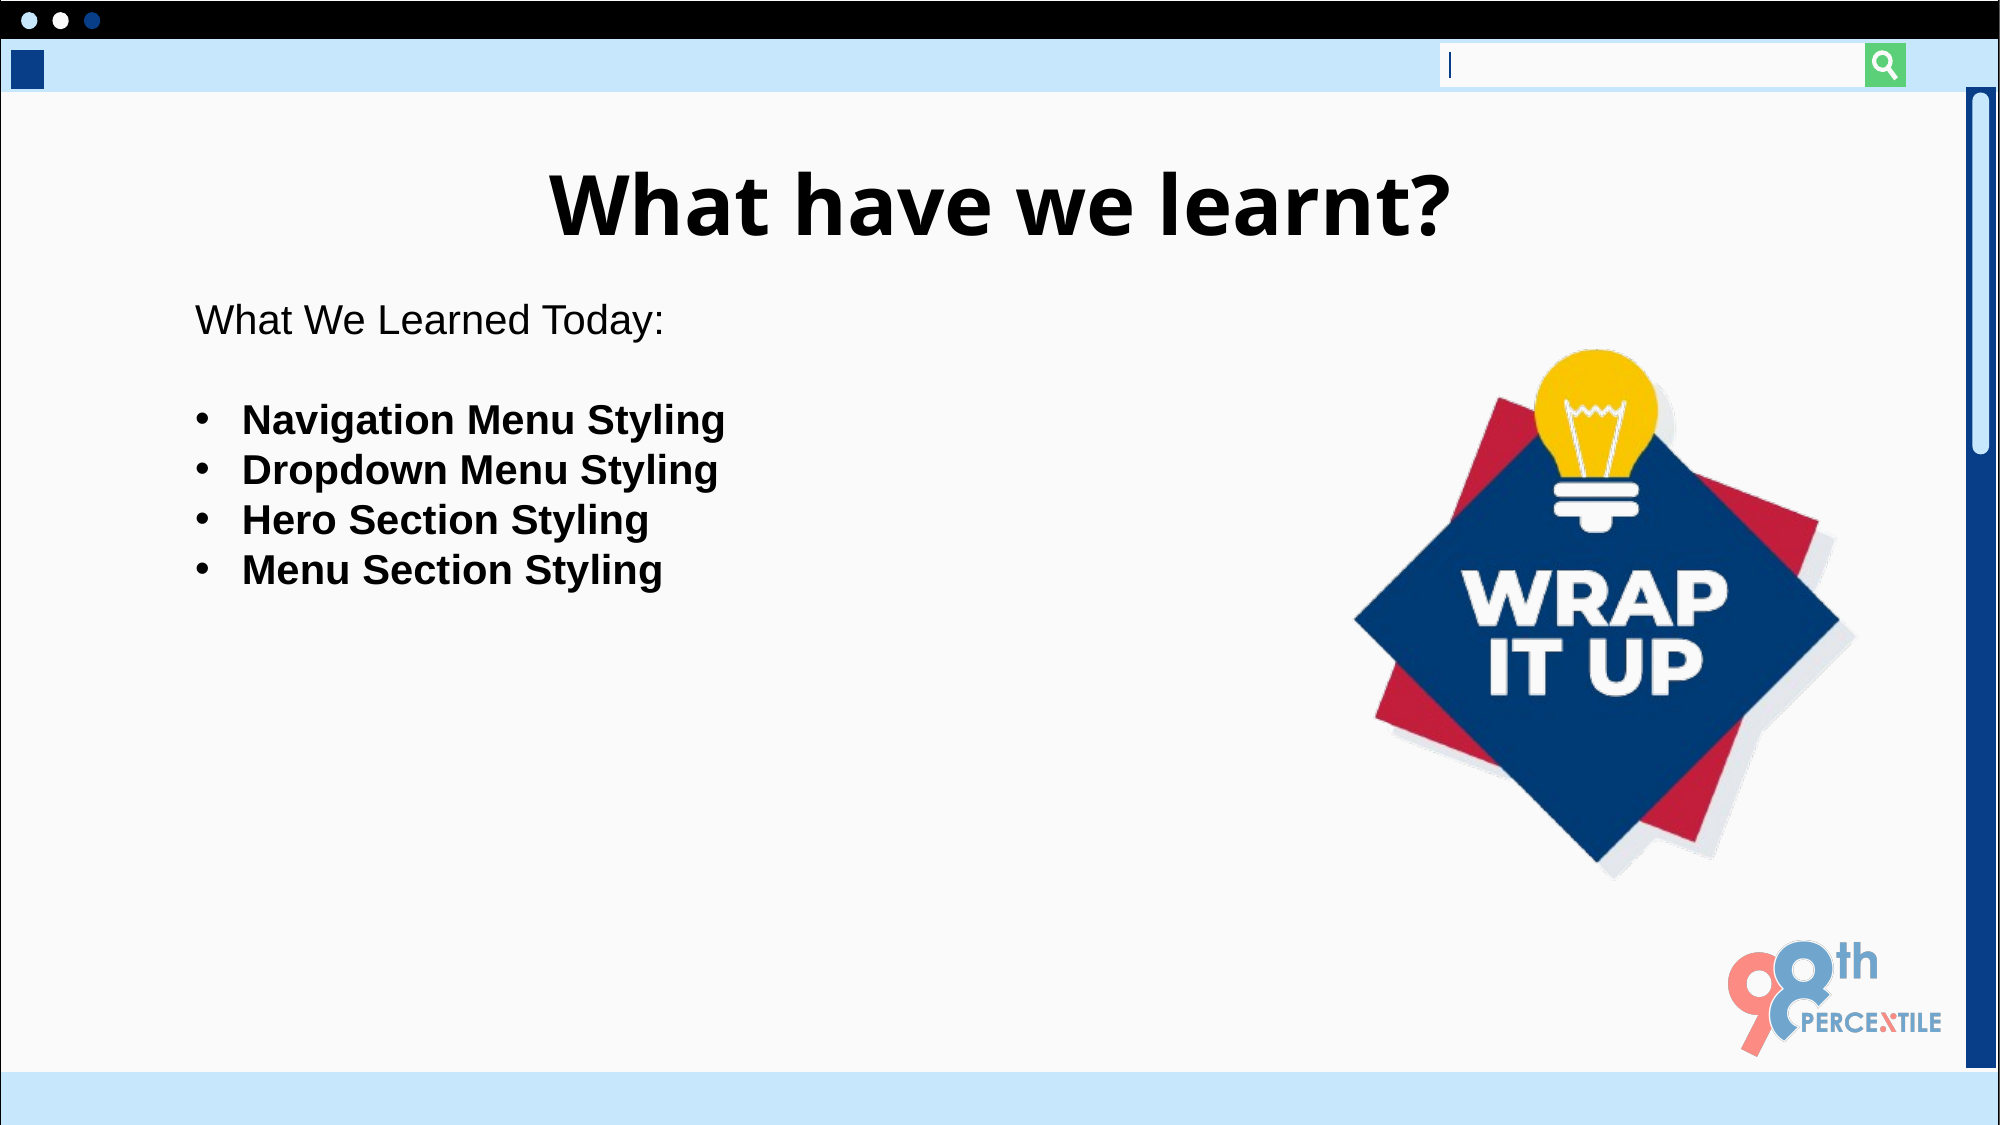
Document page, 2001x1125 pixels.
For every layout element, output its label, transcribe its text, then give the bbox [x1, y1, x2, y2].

text_box What have we learnt? [112, 90, 1889, 334]
picture [1724, 938, 1944, 1061]
text_box What We Learned Today: Navigation Menu Styling Dropdown Menu Styling Hero Section Styling Menu Section Styling [180, 285, 1308, 751]
picture [1307, 333, 1890, 908]
